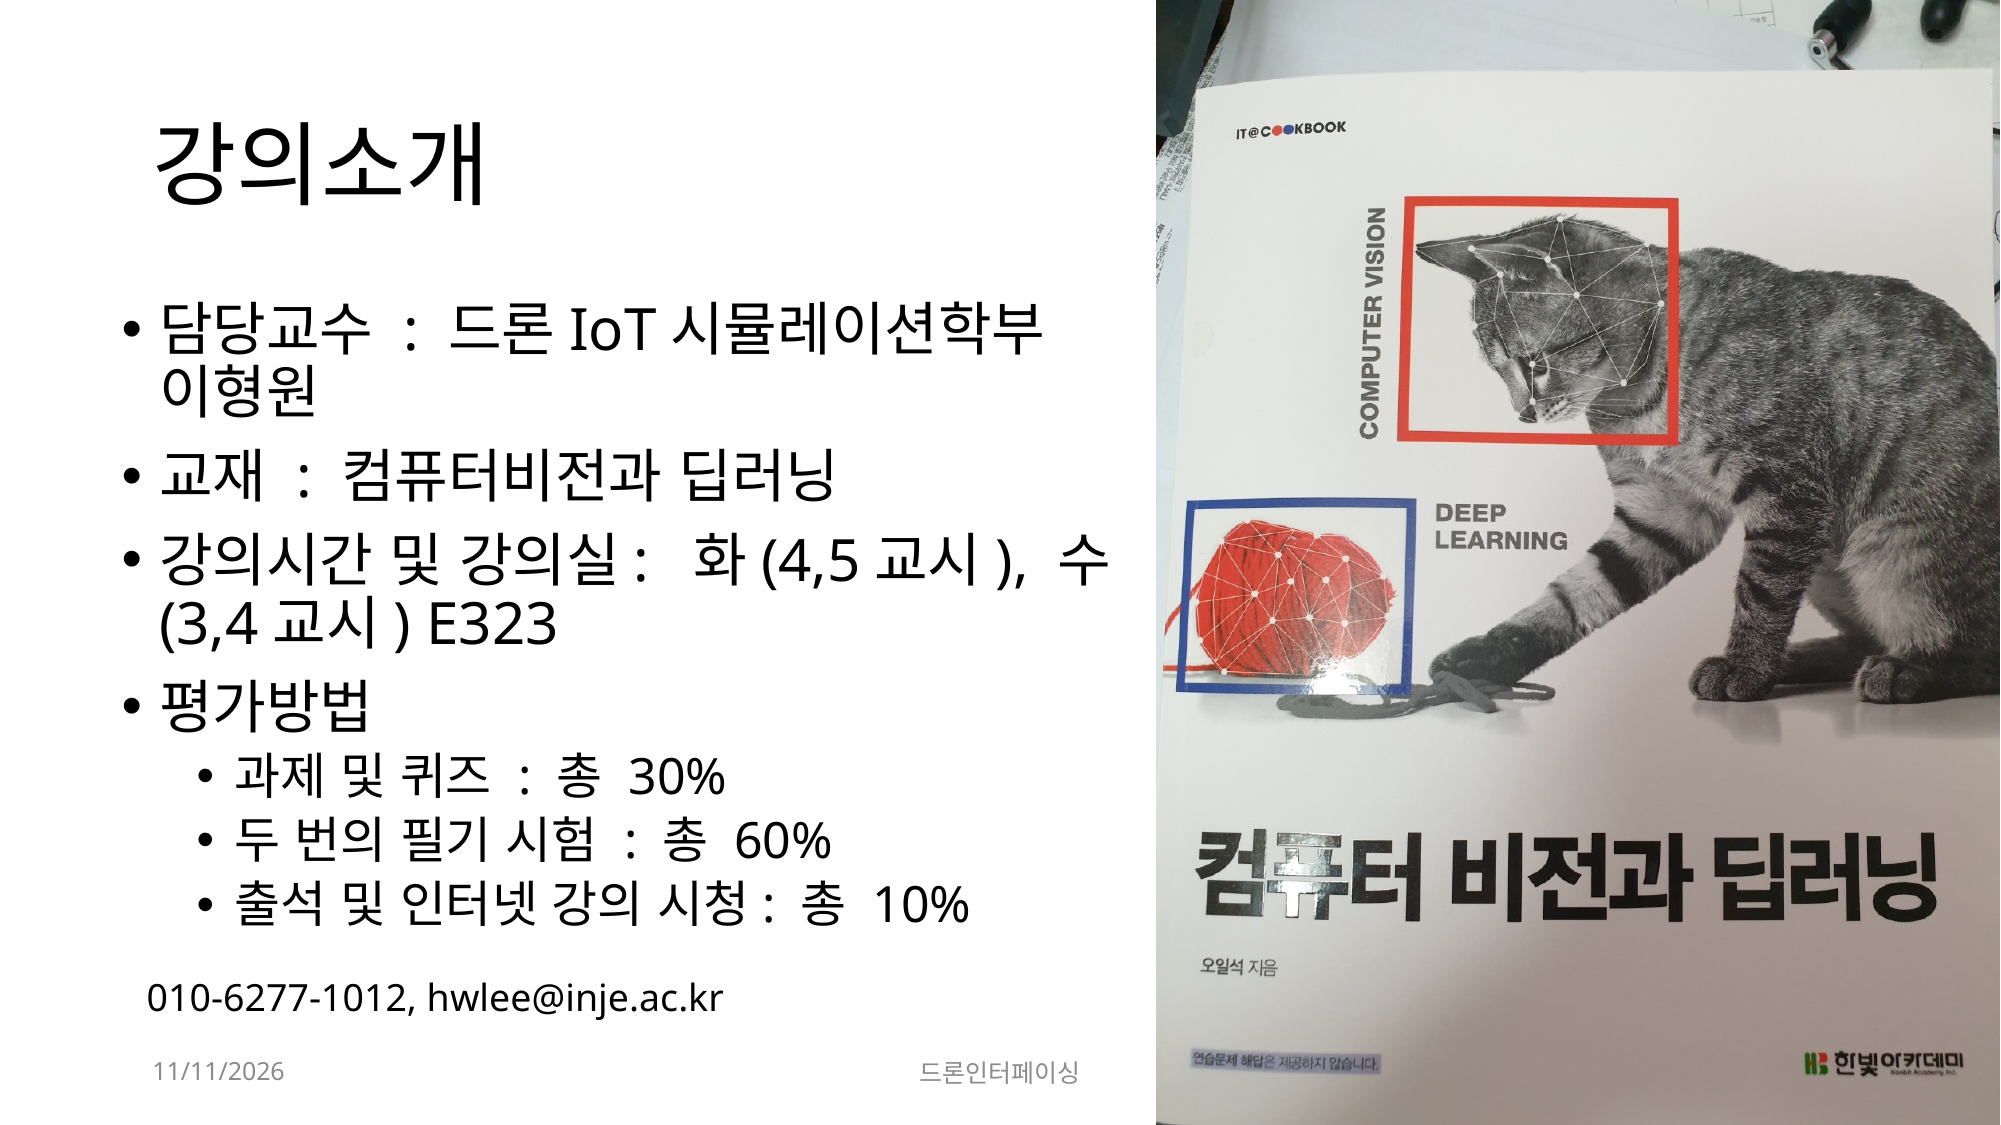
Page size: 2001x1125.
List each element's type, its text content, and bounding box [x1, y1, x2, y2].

title 강의소개 [137, 59, 1156, 278]
picture [1156, 0, 2000, 1125]
footer 드론인터페이싱 [662, 1042, 1156, 1103]
text_box 010-6277-1012, hwlee@inje.ac.kr [131, 966, 739, 1027]
list 담당교수 : 드론IoT시뮬레이션학부 이형원 교재 : 컴퓨터비전과 딥러닝 강의시간 및 강의실: 화(4,5교시), 수(3,4교시) E323 평가방법 과제 및 퀴즈 : 총 30% 두 번의 필기 시험 : 총 60% 출석 및 인터넷 강의 시청: 총 10% [106, 292, 1147, 1027]
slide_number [137, 1042, 588, 1103]
